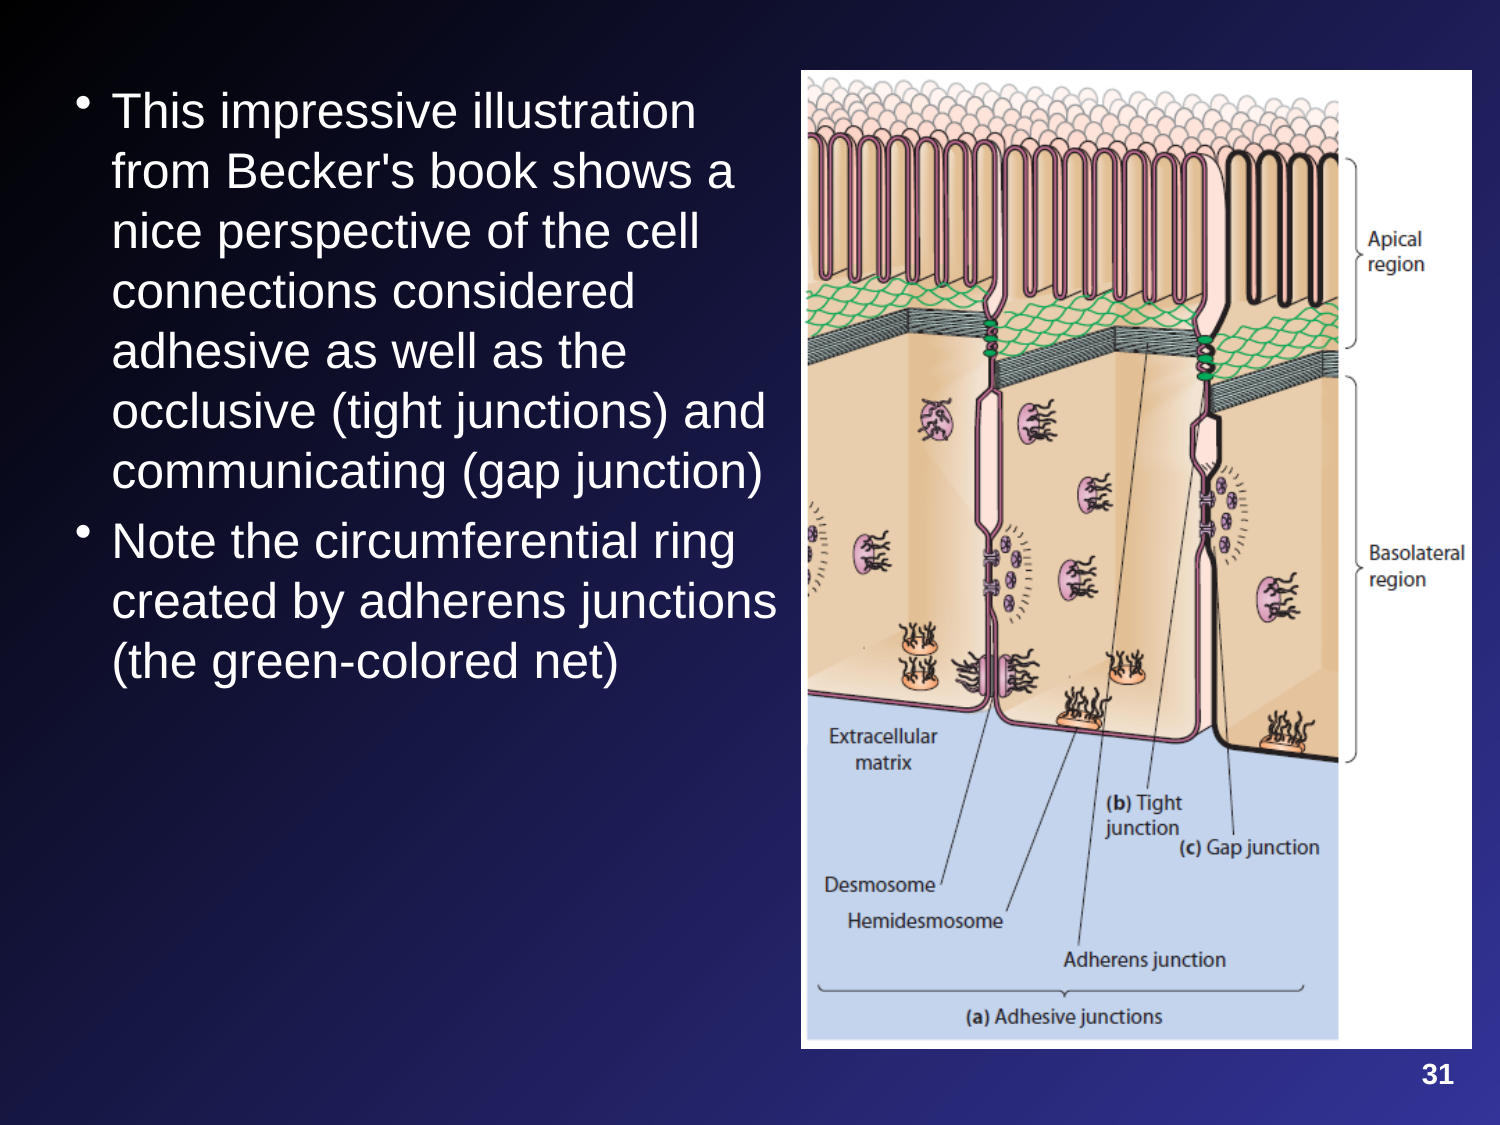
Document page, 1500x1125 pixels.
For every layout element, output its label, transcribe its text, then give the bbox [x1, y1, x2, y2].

list This impressive illustration from Becker's book shows a nice perspective of the cell connections considered adhesive as well as the occlusive (tight junctions) and communicating (gap junction) Note the circumferential ring created by adherens junctions (the green-colored net) [59, 70, 799, 1039]
slide_number 31 [1119, 1057, 1470, 1103]
picture [800, 70, 1472, 1050]
